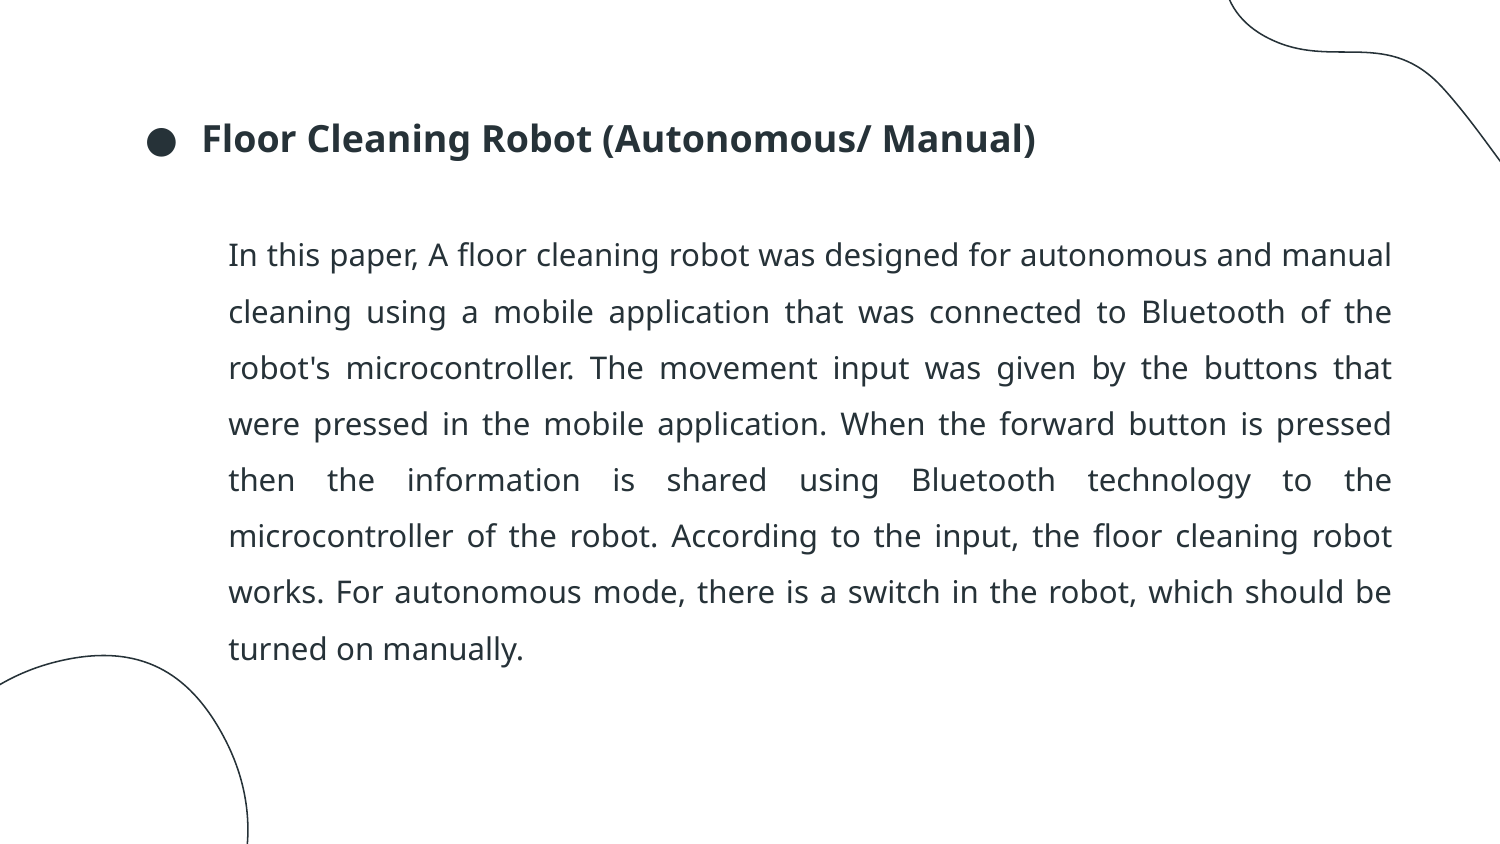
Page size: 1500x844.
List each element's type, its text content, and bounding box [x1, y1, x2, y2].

text_box [81, 88, 1079, 187]
text_box Floor Cleaning Robot (Autonomous/ Manual) [111, 100, 1331, 175]
text_box [0, 655, 248, 844]
text_box In this paper, A floor cleaning robot was designed for autonomous and manual cleaning using a mobile application that was connected to Bluetooth of the robot's microcontroller. The movement input was given by the buttons that were pressed in the mobile application. When the forward button is pressed then the information is shared using Bluetooth technology to the microcontroller of the robot. According to the input, the floor cleaning robot works. For autonomous mode, there is a switch in the robot, which should be turned on manually. [213, 201, 1409, 768]
